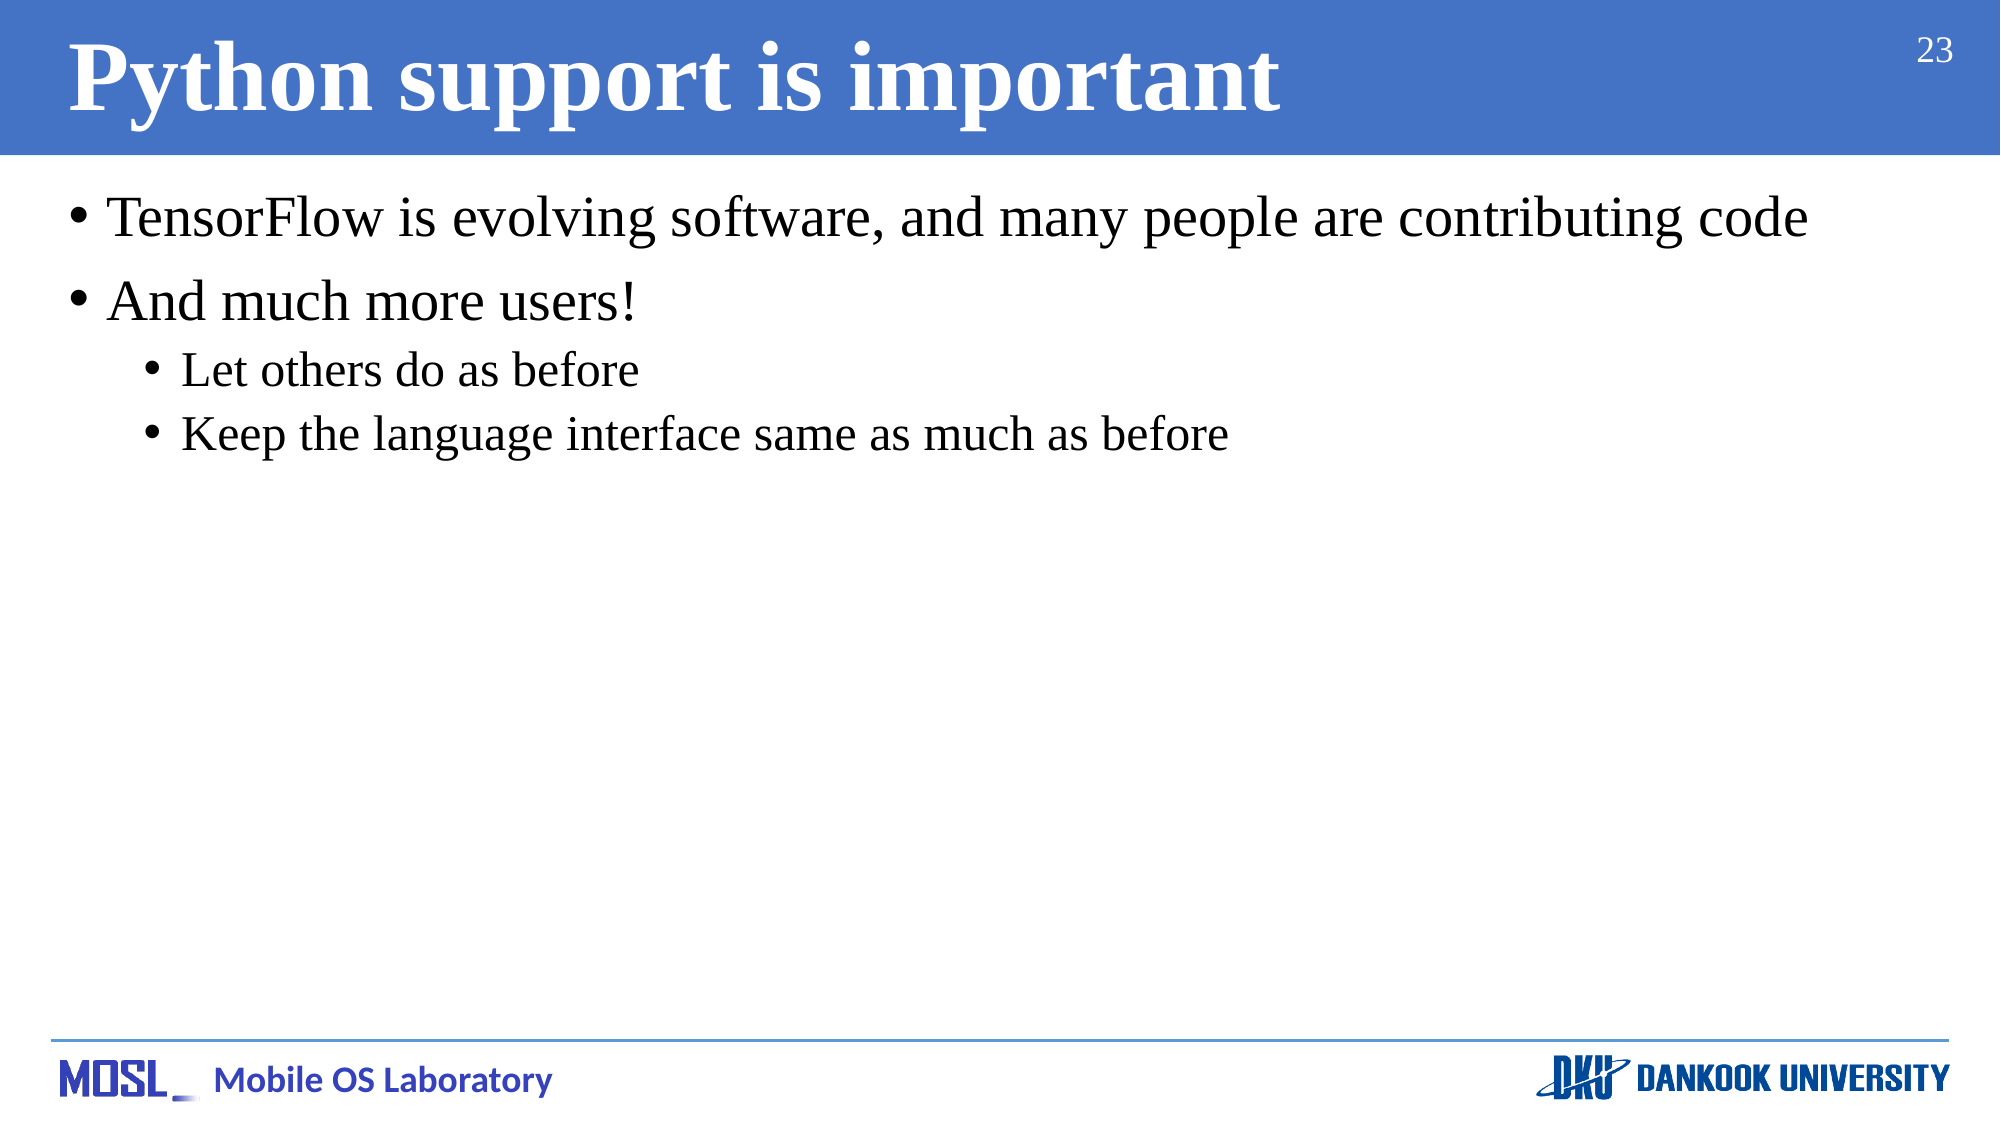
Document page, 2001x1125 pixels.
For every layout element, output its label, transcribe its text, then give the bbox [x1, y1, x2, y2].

picture [39, 1037, 216, 1119]
list TensorFlow is evolving software, and many people are contributing code And much more users! Let others do as before Keep the language interface same as much as before [53, 178, 1937, 984]
title Python support is important [53, 2, 1937, 153]
picture [1536, 1055, 1950, 1100]
slide_number 23 [1937, 17, 1969, 78]
